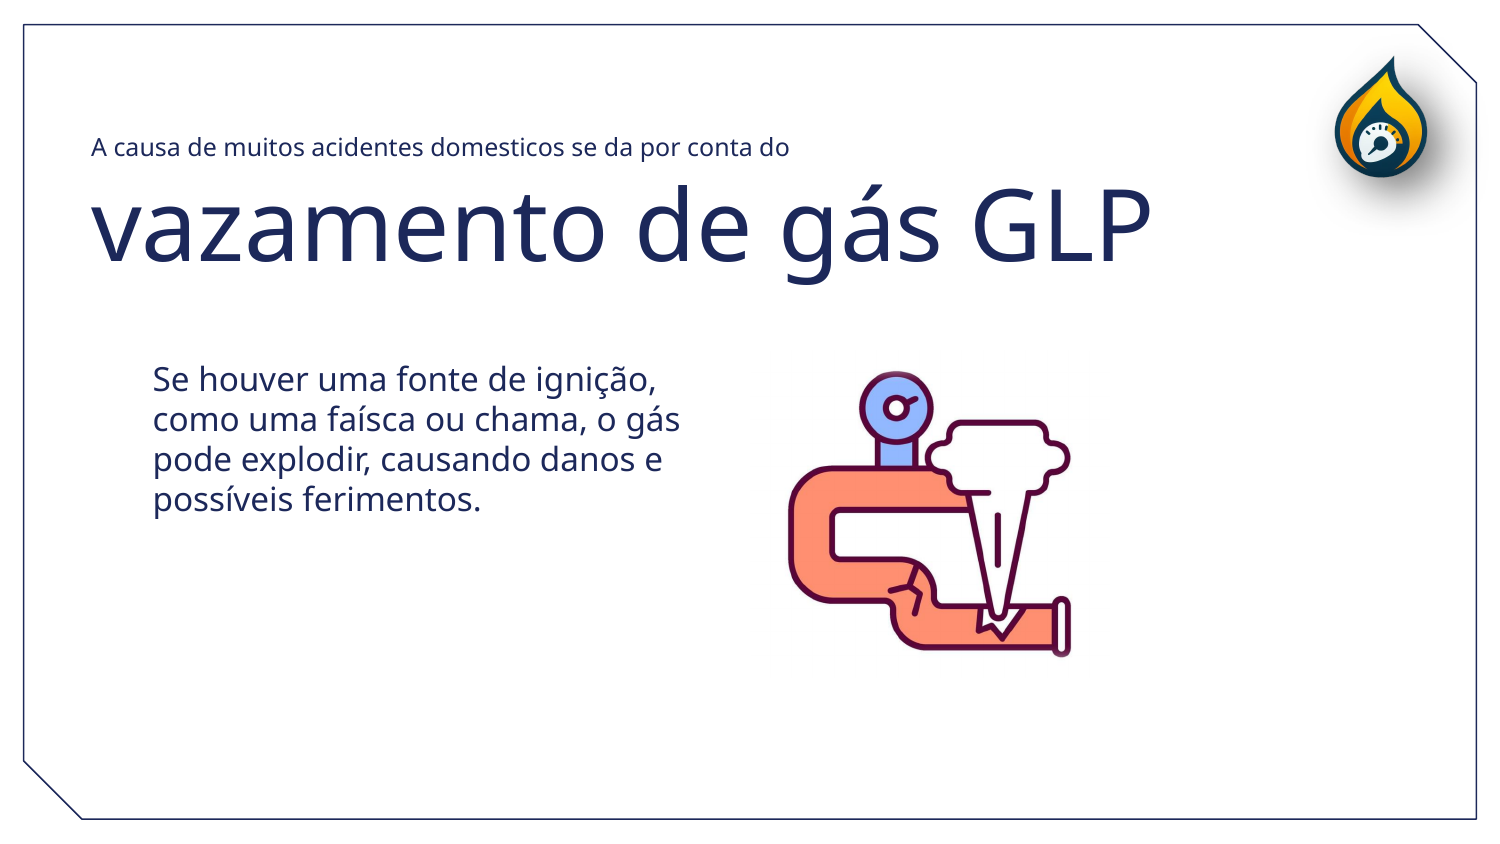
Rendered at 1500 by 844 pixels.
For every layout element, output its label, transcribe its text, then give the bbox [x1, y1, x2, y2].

picture [749, 349, 1112, 679]
text_box Se houver uma fonte de ignição, como uma faísca ou chama, o gás pode explodir, causando danos e possíveis ferimentos. [137, 350, 700, 526]
picture [1282, 25, 1481, 223]
text_box A causa de muitos acidentes domesticos se da por conta do vazamento de gás GLP [76, 124, 1230, 290]
